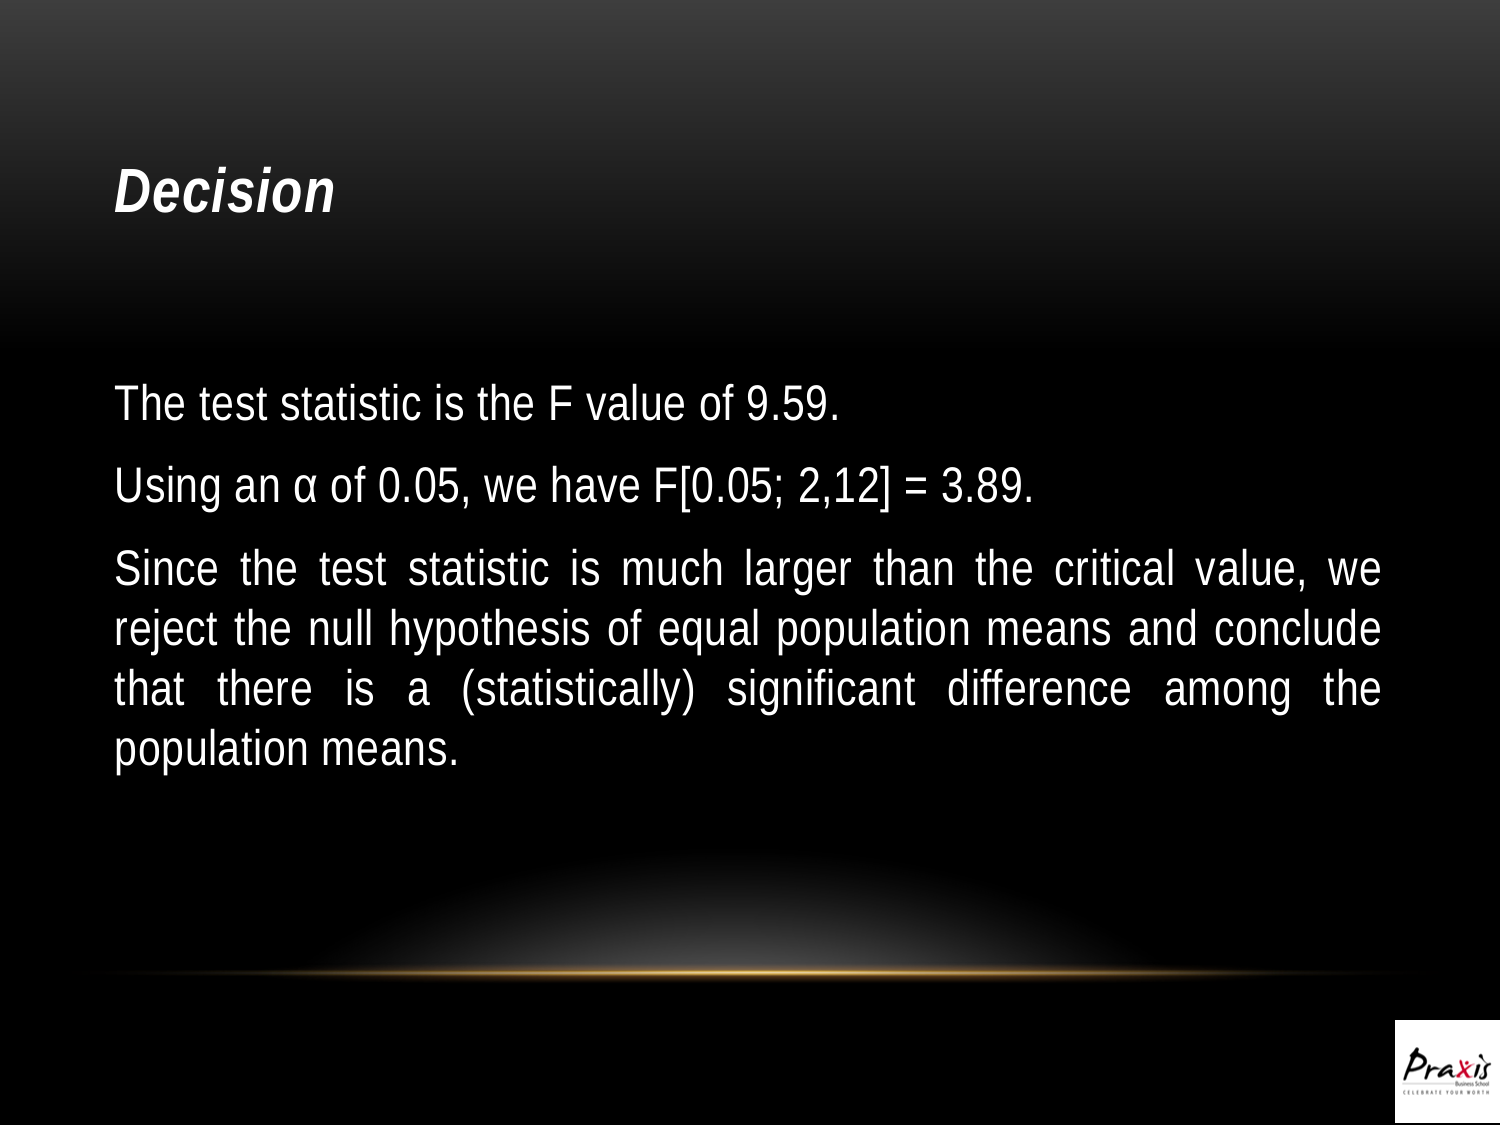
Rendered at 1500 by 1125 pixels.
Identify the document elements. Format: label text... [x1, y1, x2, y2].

picture [0, 0, 1500, 1125]
title Decision [99, 45, 1400, 233]
list The test statistic is the F value of 9.59. Using an α of 0.05, we have F[0.05; 2,12] = 3.89. Since the test statistic is much larger than the critical value, we reject the null hypothesis of equal population means and conclude that there is a (statistically) significant difference among the population means. [99, 362, 1400, 938]
